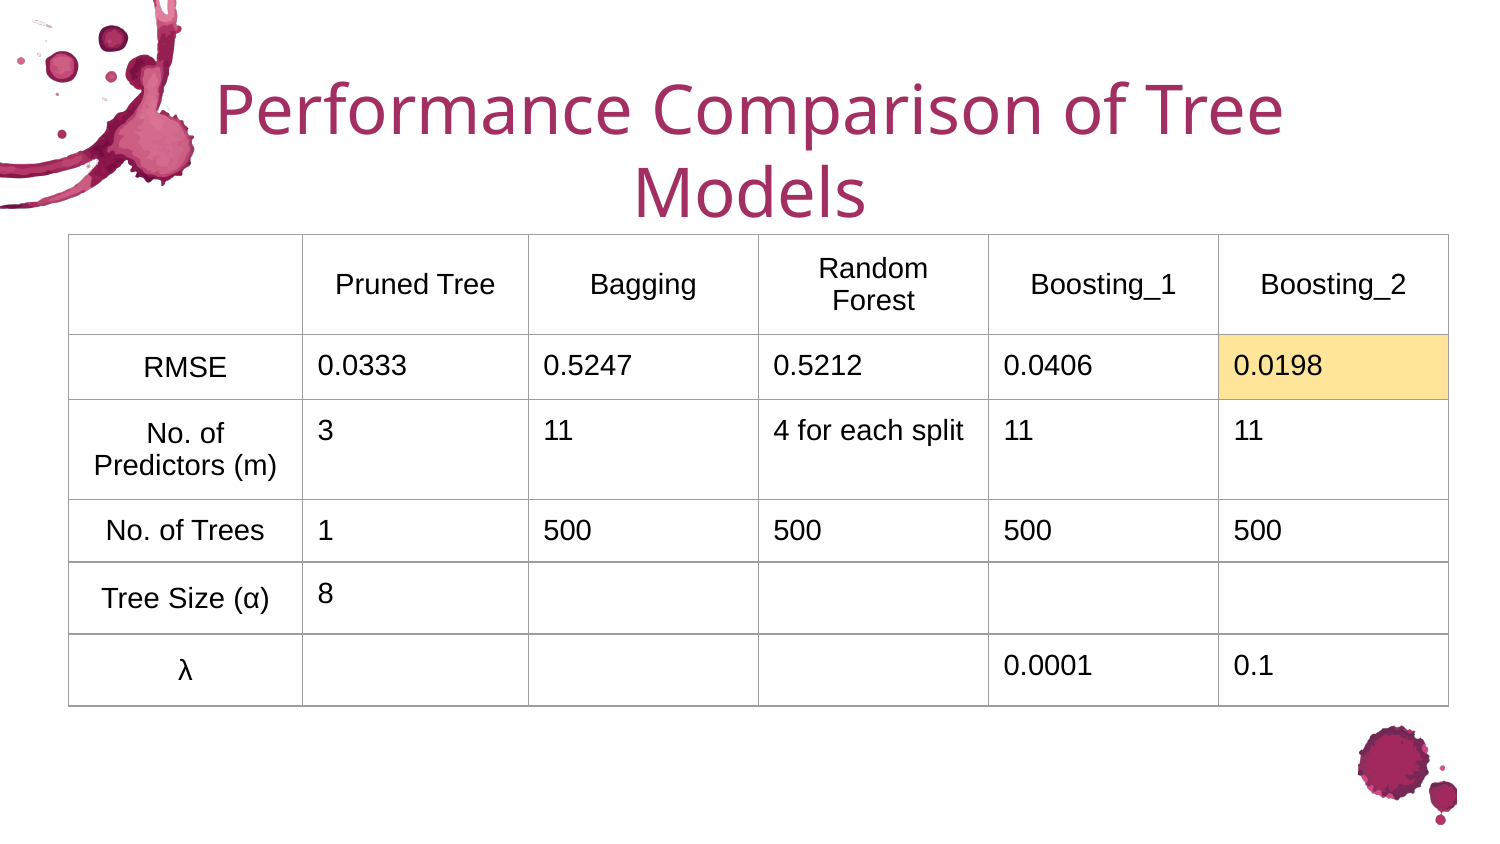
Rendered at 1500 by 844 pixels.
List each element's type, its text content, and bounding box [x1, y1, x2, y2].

table_cell 500 [1219, 500, 1448, 561]
table_cell [989, 563, 1218, 633]
table_cell 0.5212 [759, 335, 988, 399]
table_cell λ [69, 635, 302, 705]
table_cell No. of Trees [69, 500, 302, 561]
table_header [69, 235, 302, 334]
table_cell 0.0333 [303, 335, 528, 399]
table_cell [529, 635, 758, 705]
picture [0, 0, 206, 209]
table_cell [759, 635, 988, 705]
table_header Boosting_2 [1219, 235, 1448, 334]
table_header Pruned Tree [303, 235, 528, 334]
table_cell [529, 563, 758, 633]
table_cell 0.5247 [529, 335, 758, 399]
table_cell [759, 563, 988, 633]
table_cell 4 for each split [759, 400, 988, 499]
table_cell 1 [303, 500, 528, 561]
table_cell 11 [1219, 400, 1448, 499]
table_cell 11 [529, 400, 758, 499]
table_cell 11 [989, 400, 1218, 499]
table_cell 0.1 [1219, 635, 1448, 705]
table_cell [1219, 563, 1448, 633]
table_cell No. of Predictors (m) [69, 400, 302, 499]
table_cell 0.0001 [989, 635, 1218, 705]
table_cell RMSE [69, 335, 302, 399]
table_cell 3 [303, 400, 528, 499]
table_cell 500 [989, 500, 1218, 561]
table_cell 0.0198 [1219, 335, 1448, 399]
table_cell [303, 635, 528, 705]
table_header Random Forest [759, 235, 988, 334]
table_header Boosting_1 [989, 235, 1218, 334]
table_cell 500 [529, 500, 758, 561]
table_cell Tree Size (α) [69, 563, 302, 633]
picture [1358, 726, 1457, 825]
title Performance Comparison of Tree Models [181, 50, 1318, 144]
table_cell 8 [303, 563, 528, 633]
table_header Bagging [529, 235, 758, 334]
table_cell 0.0406 [989, 335, 1218, 399]
table_cell 500 [759, 500, 988, 561]
